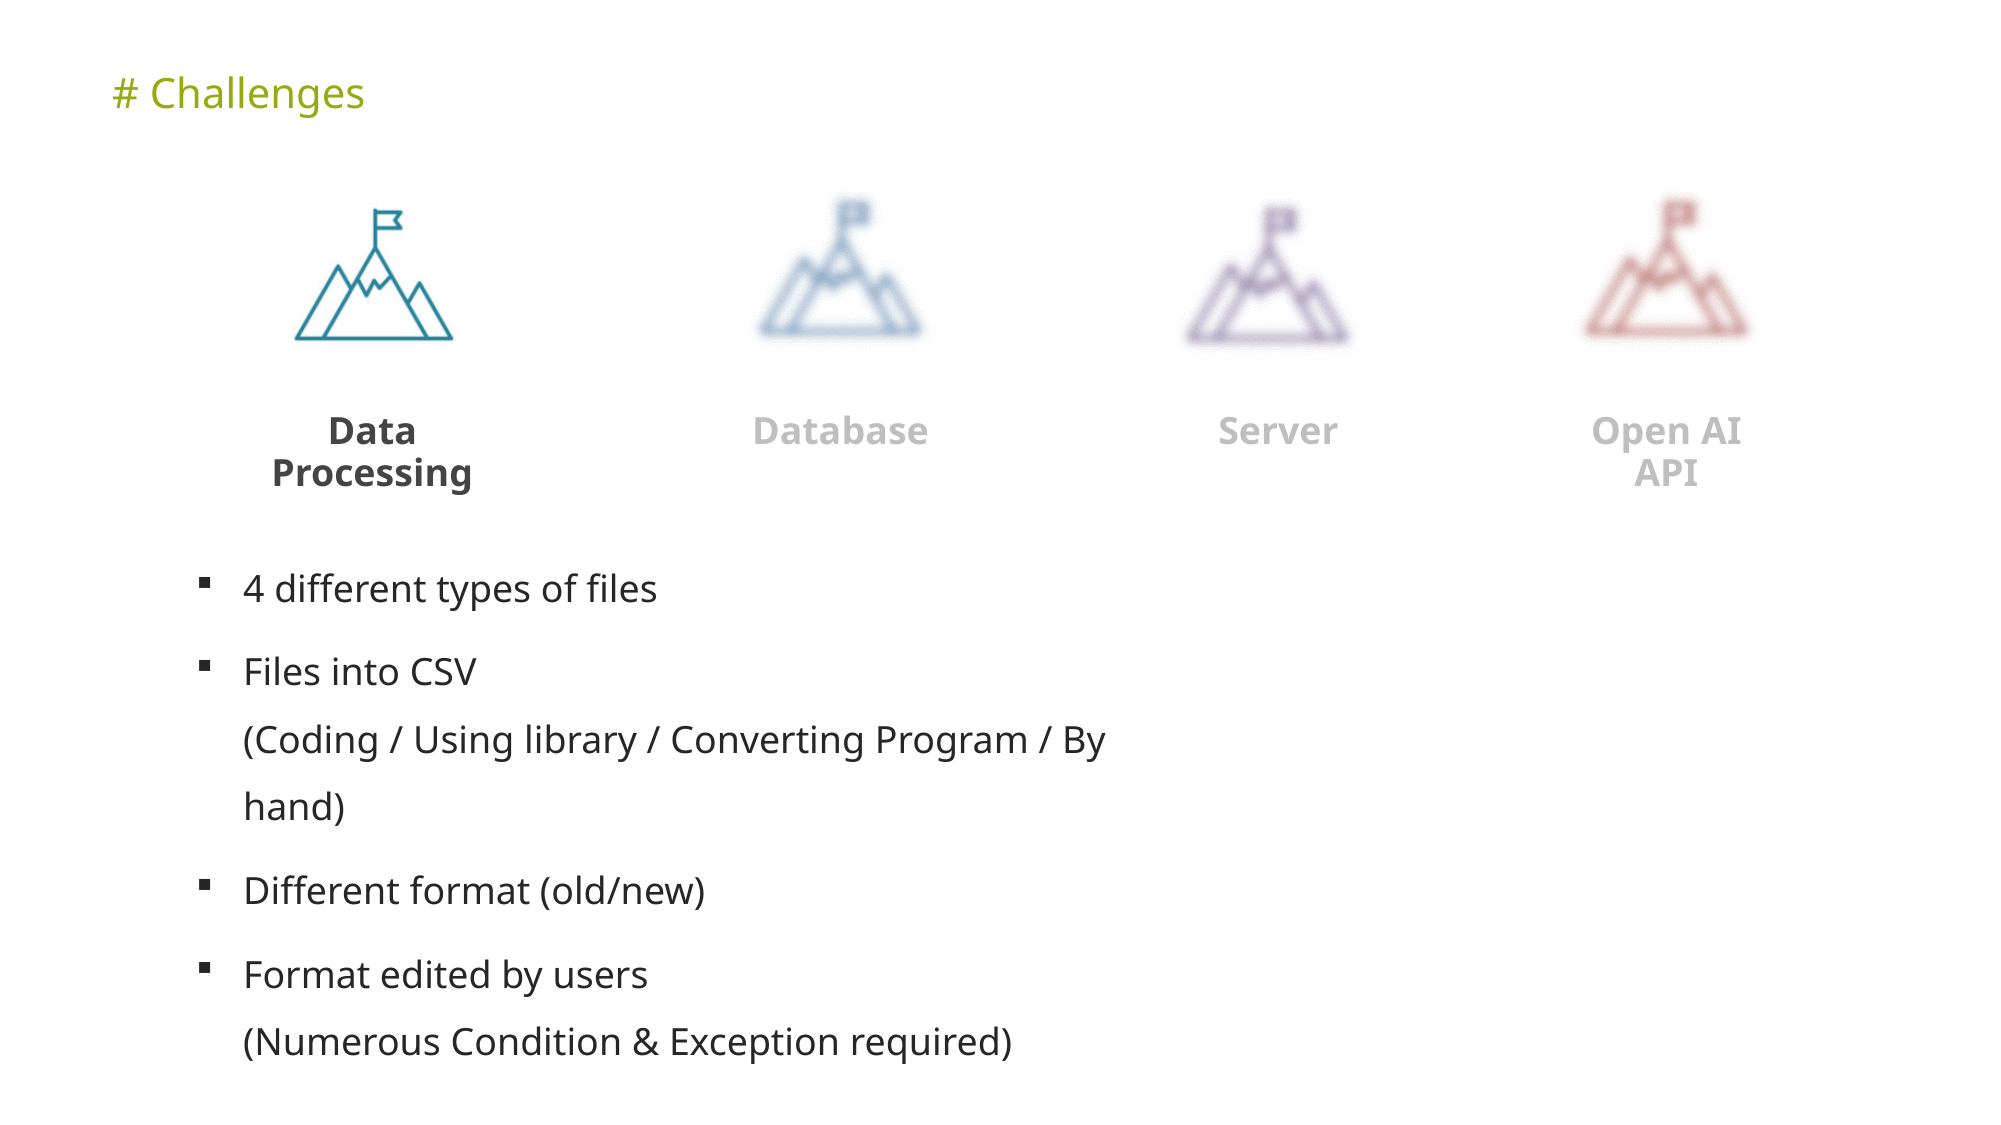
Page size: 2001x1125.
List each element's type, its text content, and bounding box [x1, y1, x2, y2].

text_box # Challenges [97, 59, 1625, 125]
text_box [221, 158, 1779, 453]
text_box 4 different types of files Files into CSV (Coding / Using library / Converting Program / By hand) Different format (old/new) Format edited by users (Numerous Condition & Exception required) [196, 542, 1182, 889]
